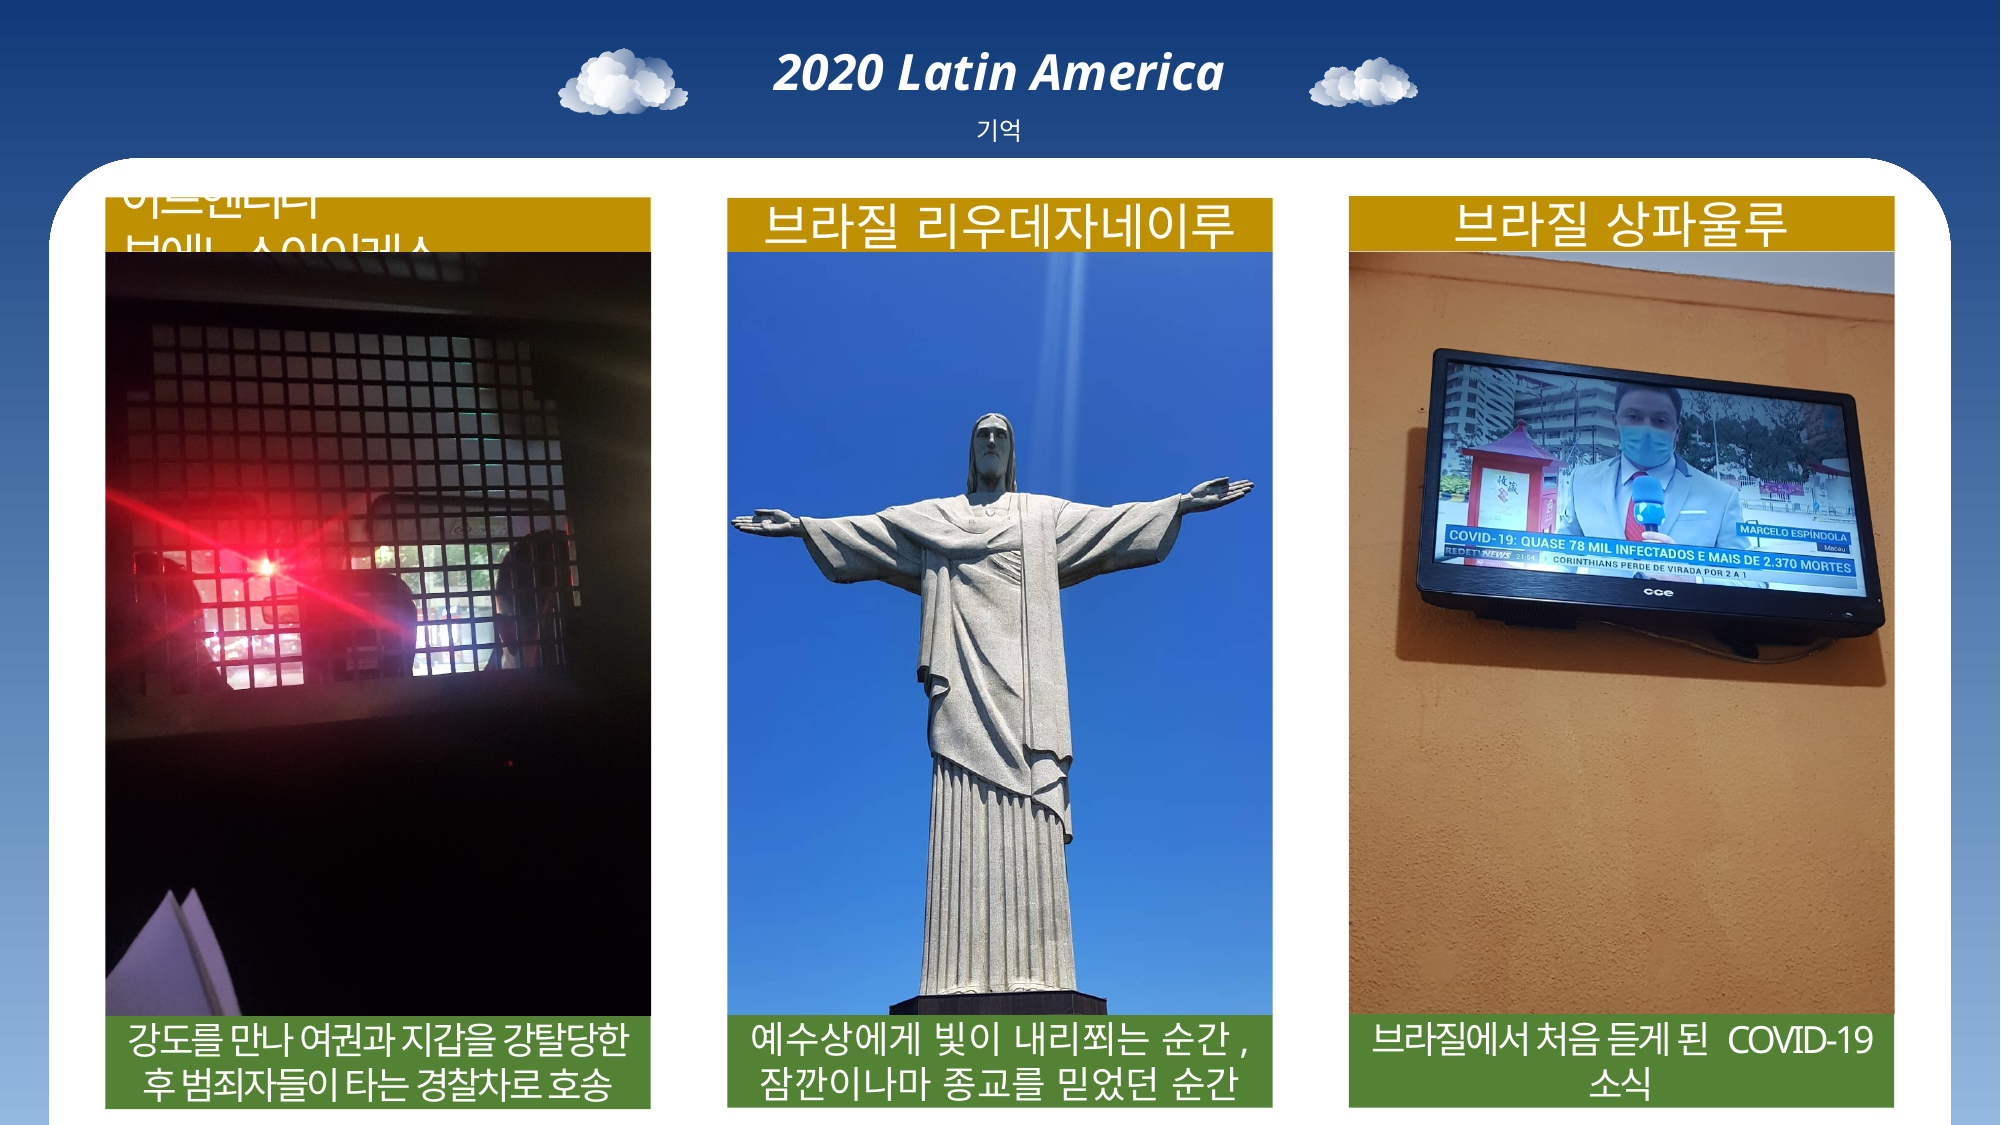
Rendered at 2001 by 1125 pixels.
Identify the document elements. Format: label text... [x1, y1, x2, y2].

text_box 아르헨티나 부에노스아이레스 [104, 196, 652, 253]
text_box 강도를 만나 여권과 지갑을 강탈당한 후 범죄자들이 타는 경찰차로 호송 [104, 1014, 652, 1110]
text_box 예수상에게 빛이 내리쬐는 순간, 잠깐이나마 종교를 믿었던 순간 [726, 1013, 1274, 1109]
text_box [0, 0, 2000, 1125]
picture [727, 252, 2000, 1015]
text_box 브라질 상파울루 [1348, 195, 1896, 252]
picture [105, 252, 652, 1016]
text_box 브라질 리우데자네이루 [726, 197, 1274, 254]
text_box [1309, 56, 1418, 108]
text_box 브라질에서 처음 듣게 된 COVID-19 소식 [1348, 1014, 1895, 1109]
text_box 2020 Latin America 기억 [566, 2, 1434, 153]
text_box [558, 46, 689, 118]
